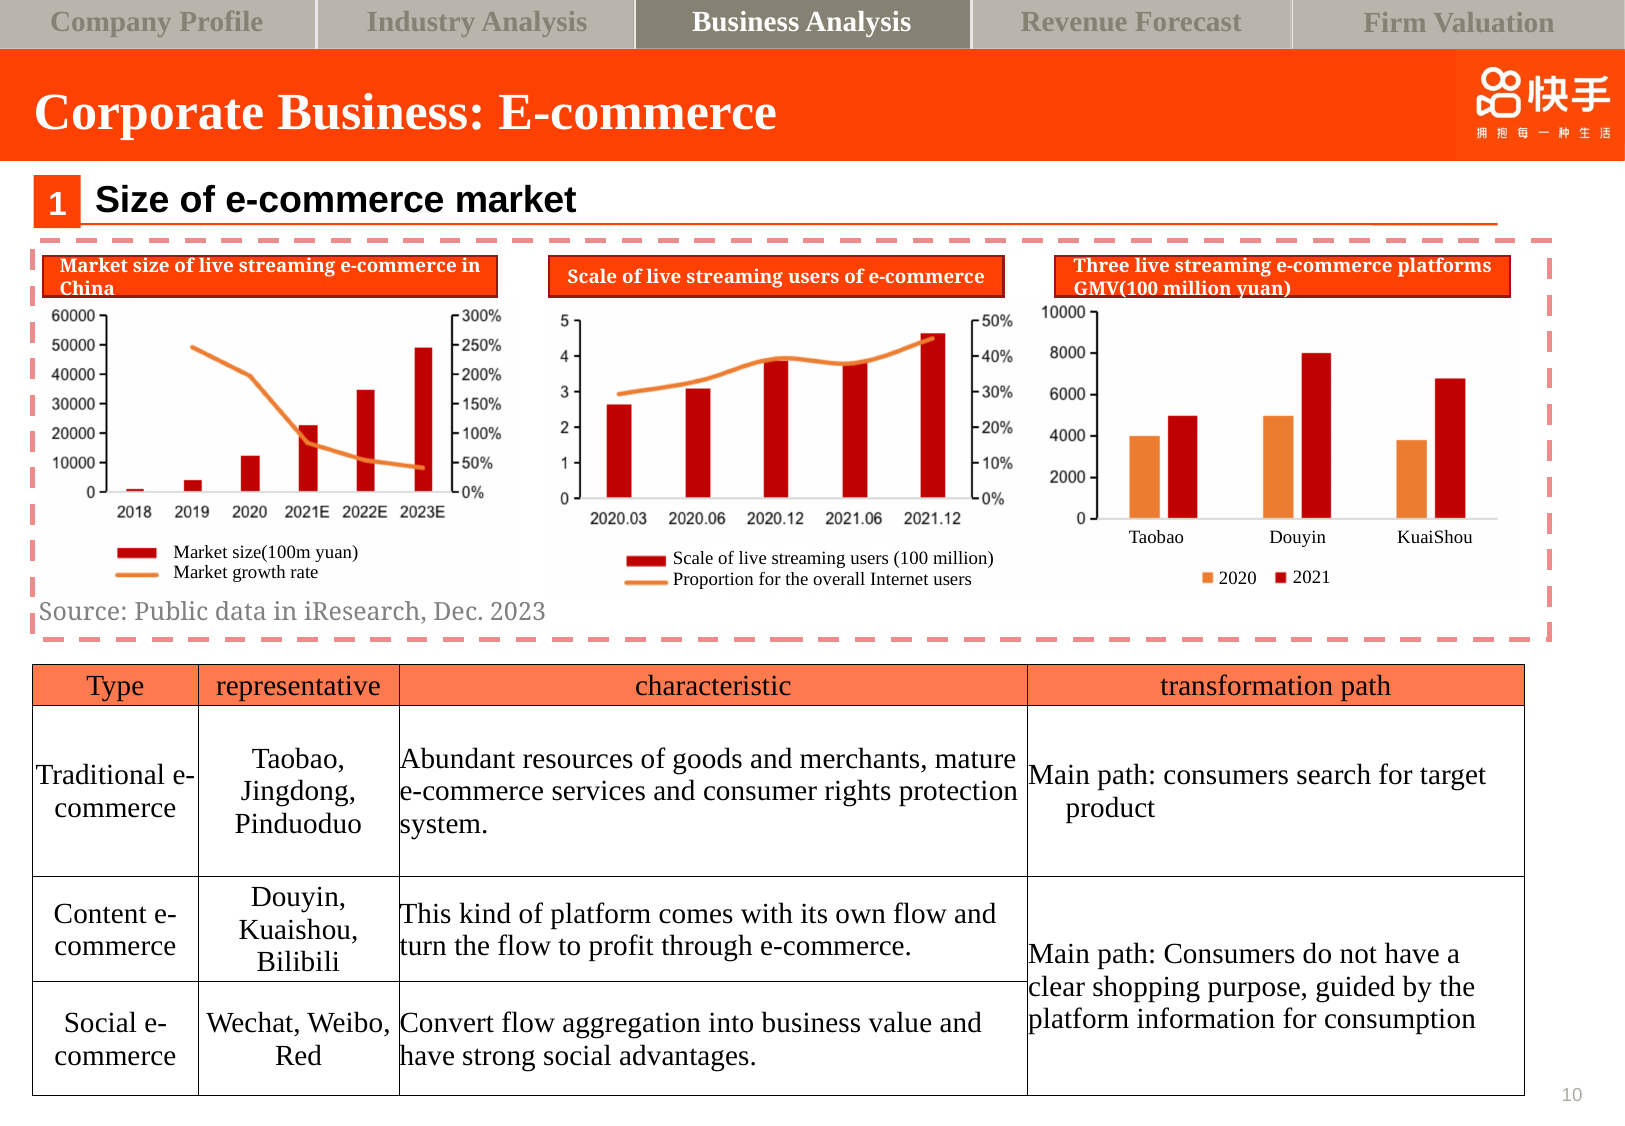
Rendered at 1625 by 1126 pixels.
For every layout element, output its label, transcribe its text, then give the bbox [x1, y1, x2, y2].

picture [1456, 51, 1625, 160]
title Corporate Business: E-commerce [33, 84, 1392, 150]
table_cell Main path: consumers search for target product [1028, 706, 1524, 876]
table_cell Main path: Consumers do not have a clear shopping purpose, guided by the platform information for consumption [1028, 877, 1524, 1095]
table_header characteristic [400, 665, 1027, 705]
table_cell Convert flow aggregation into business value and have strong social advantages. [400, 982, 1027, 1095]
text_box Company Profile [0, 0, 312, 51]
table_header Type [33, 665, 198, 705]
text_box Business Analysis [639, 0, 966, 51]
table_cell Social e-commerce [33, 982, 198, 1095]
text_box Size of e-commerce market [93, 172, 1260, 220]
table_cell Abundant resources of goods and merchants, mature e-commerce services and consumer rights protection system. [400, 706, 1027, 876]
table_cell Traditional e-commerce [33, 706, 198, 876]
text_box Firm Valuation [1295, 0, 1625, 51]
table_cell Wechat, Weibo, Red [199, 982, 399, 1095]
text_box Revenue Forecast [977, 0, 1289, 51]
table_cell Douyin, Kuaishou, Bilibili [199, 877, 399, 981]
table_cell This kind of platform comes with its own flow and turn the flow to profit through e-commerce. [400, 877, 1027, 981]
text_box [42, 255, 1518, 603]
text_box [31, 238, 1552, 641]
table_cell Taobao, Jingdong, Pinduoduo [199, 706, 399, 876]
text_box Industry Analysis [320, 0, 631, 51]
text_box 1 [31, 173, 83, 230]
text_box Source: Public data in iResearch, Dec. 2023 [39, 608, 547, 627]
table_header representative [199, 665, 399, 705]
table_header transformation path [1028, 665, 1524, 705]
table_cell Content e-commerce [33, 877, 198, 981]
